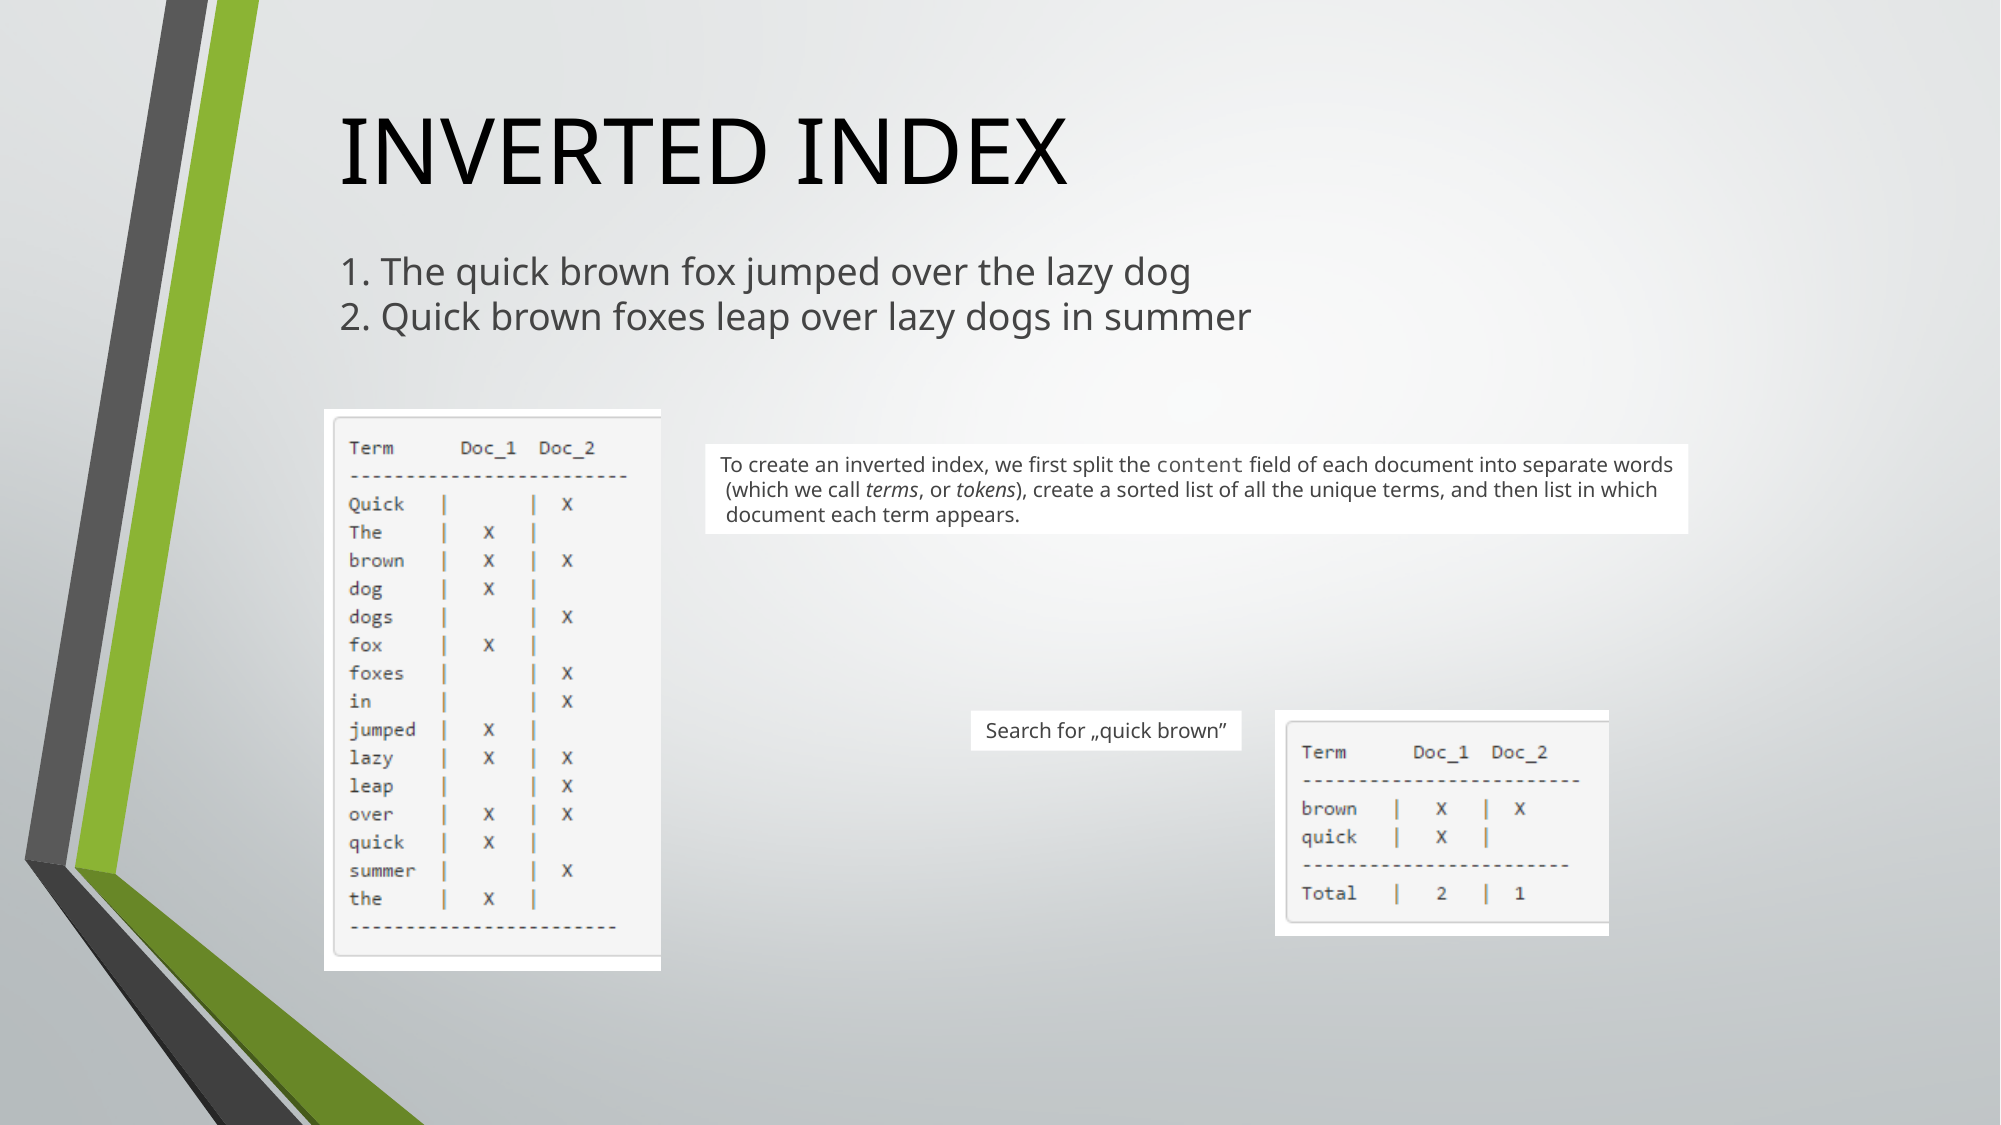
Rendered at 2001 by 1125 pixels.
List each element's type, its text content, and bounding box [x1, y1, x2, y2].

text_box To create an inverted index, we first split the content field of each document into separate words (which we call terms, or tokens), create a sorted list of all the unique terms, and then list in which document each term appears. [705, 444, 1689, 534]
text_box The quick brown fox jumped over the lazy dog Quick brown foxes leap over lazy dogs in summer [324, 240, 1325, 346]
picture [1275, 710, 1609, 936]
text_box INVERTED INDEX [324, 85, 1325, 211]
picture [324, 409, 661, 972]
text_box Search for „quick brown” [970, 710, 1242, 751]
